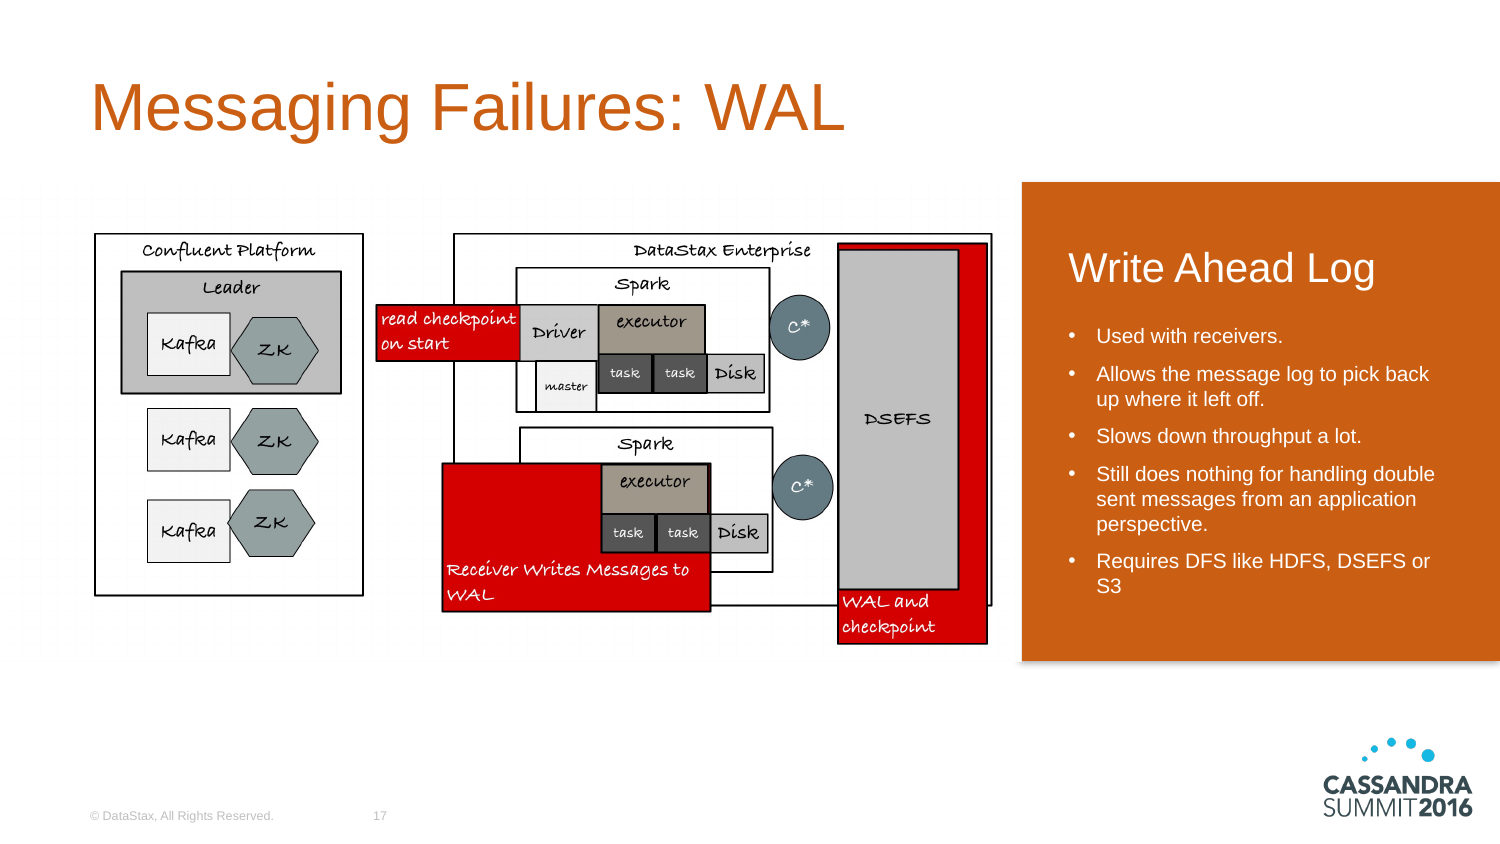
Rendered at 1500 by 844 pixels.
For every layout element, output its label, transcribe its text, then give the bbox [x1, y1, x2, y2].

picture [0, 181, 1022, 662]
footer © DataStax, All Rights Reserved. [75, 793, 337, 839]
list Write Ahead Log [1053, 232, 1467, 292]
picture [1320, 734, 1475, 819]
title Messaging Failures: WAL [75, 33, 1425, 175]
list Used with receivers. Allows the message log to pick back up where it left off. Slows down throughput a lot. Still does nothing for handling double sent messages from an application perspective. Requires DFS like HDFS, DSEFS or S3 [1053, 315, 1467, 623]
slide_number 17 [346, 793, 414, 839]
